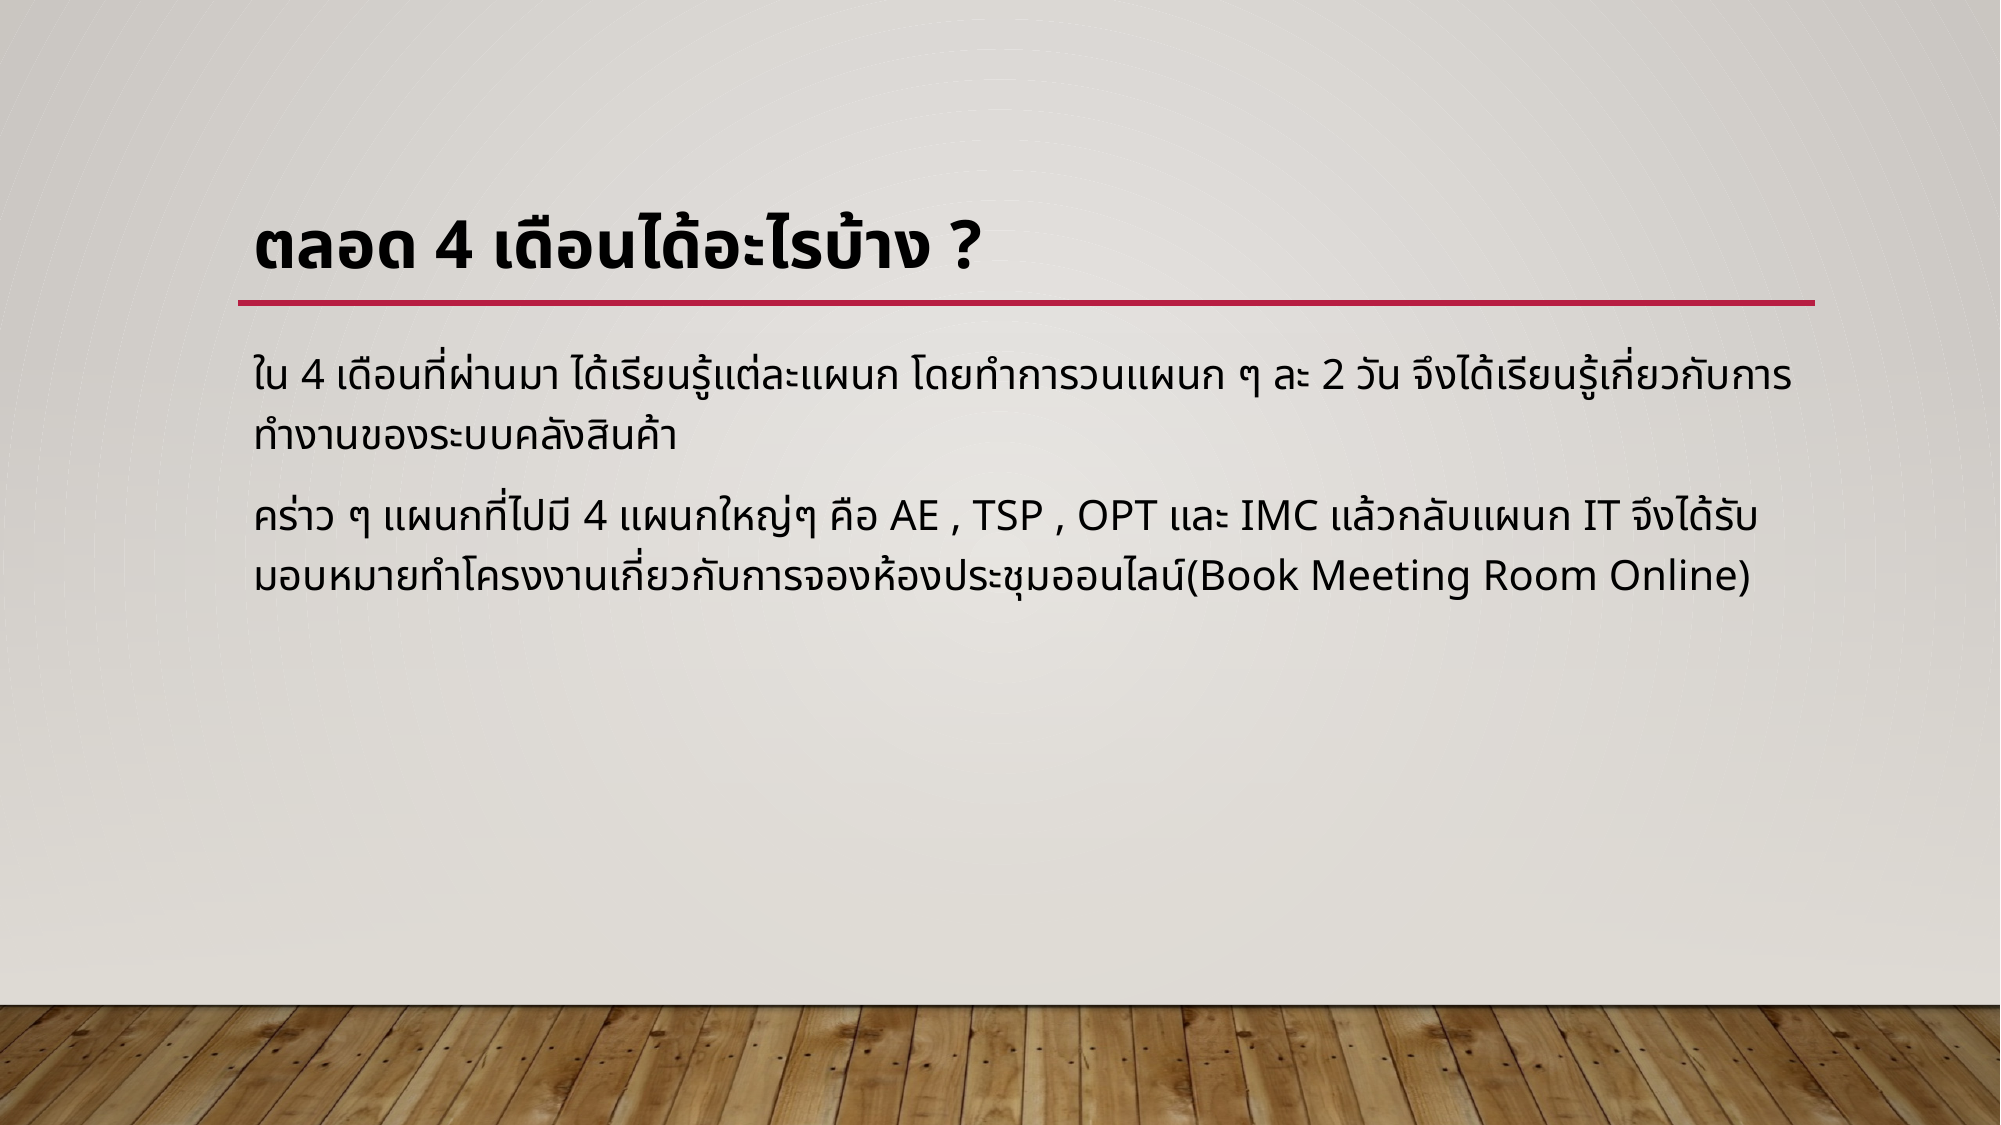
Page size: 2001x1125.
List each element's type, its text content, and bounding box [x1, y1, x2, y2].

list ใน 4 เดือนที่ผ่านมา ได้เรียนรู้แต่ละแผนก โดยทำการวนแผนก ๆ ละ 2 วัน จึงได้เรียนรู้เกี่ยวกับการทำงานของระบบคลังสินค้า คร่าว ๆ แผนกที่ไปมี 4 แผนกใหญ่ๆ คือ AE , TSP , OPT และ IMC แล้วกลับแผนก IT จึงได้รับมอบหมายทำโครงงานเกี่ยวกับการจองห้องประชุมออนไลน์(Book Meeting Room Online) [238, 330, 1814, 897]
picture [0, 1005, 2000, 1125]
title ตลอด 4 เดือนได้อะไรบ้าง ? [238, 203, 1814, 330]
